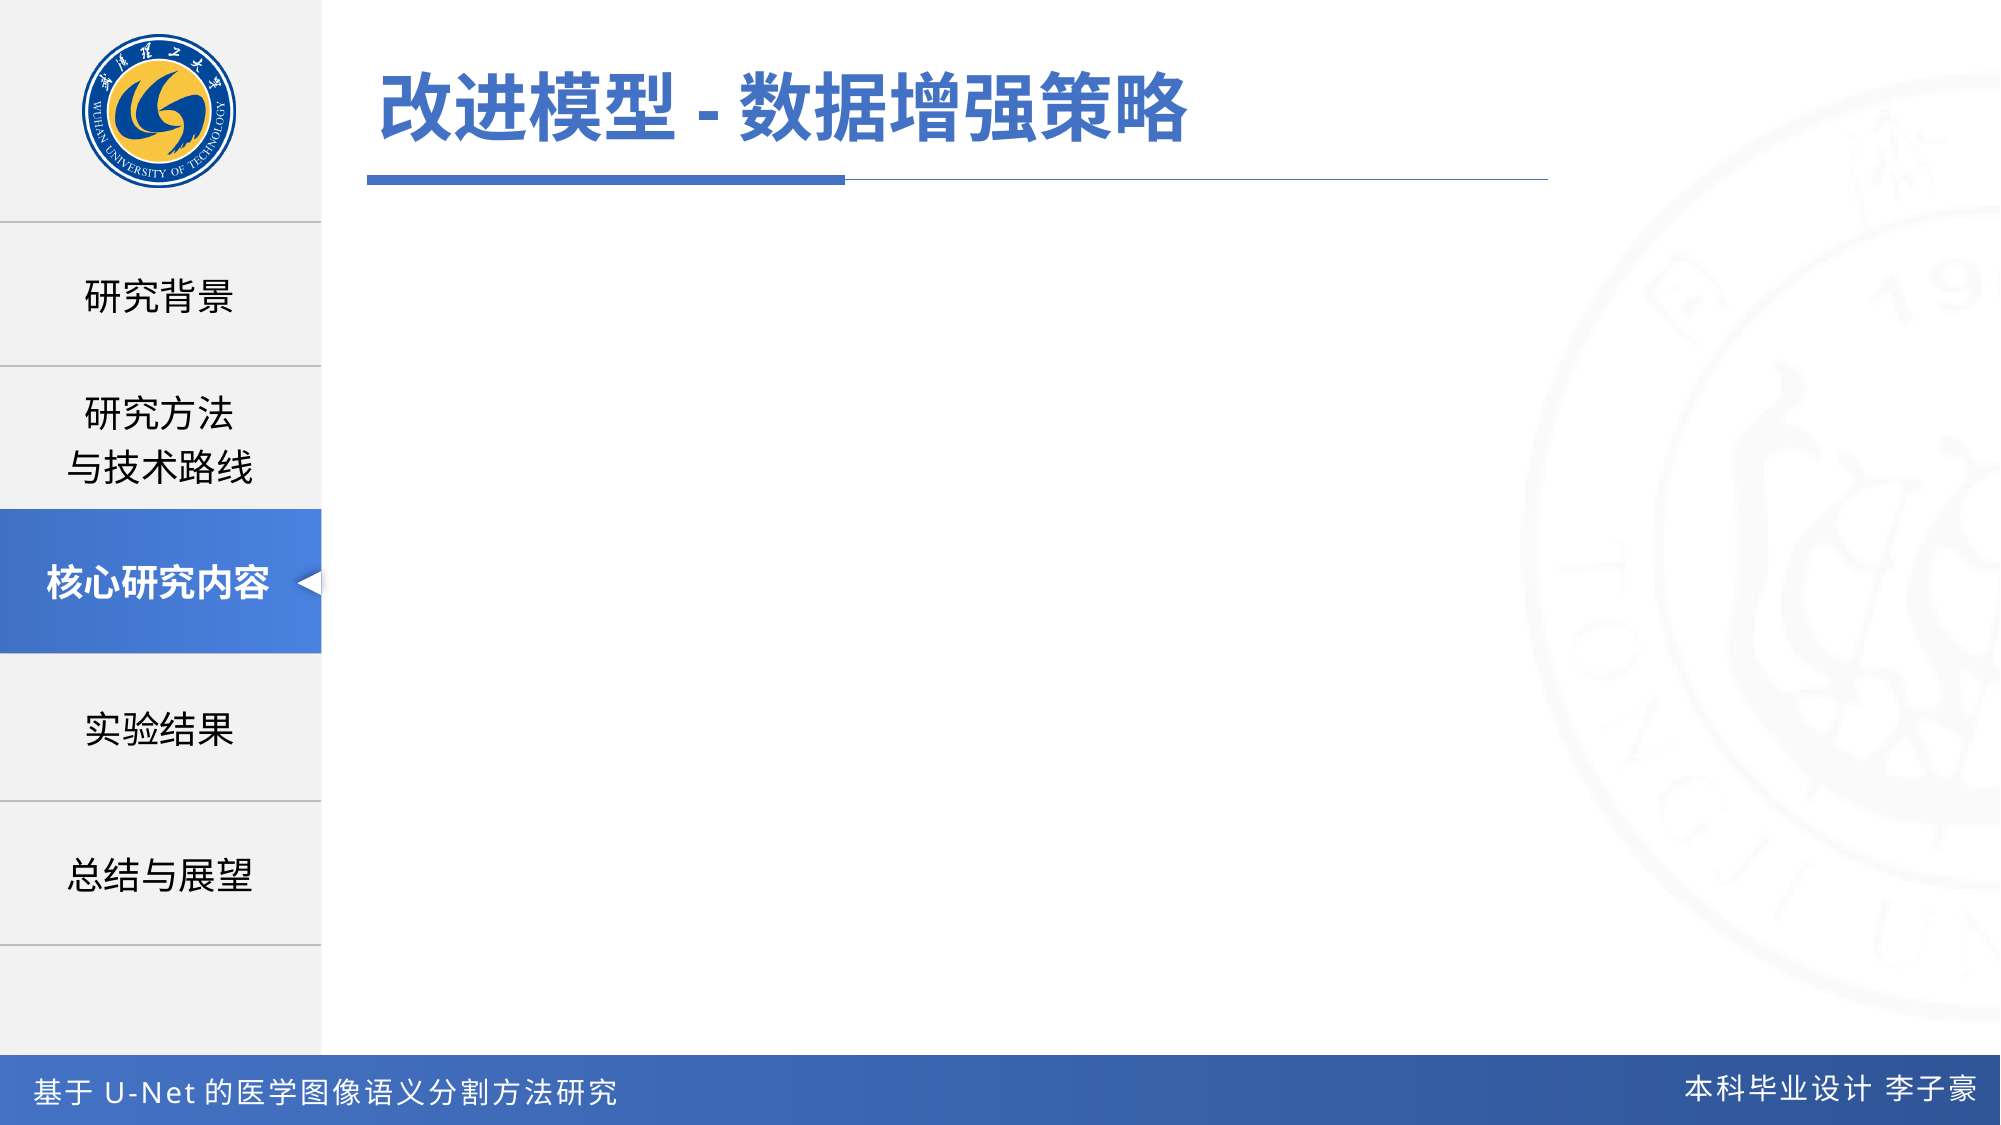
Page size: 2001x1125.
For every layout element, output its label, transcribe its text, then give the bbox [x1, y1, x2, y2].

picture [82, 34, 236, 188]
list 改进模型-数据增强策略 [363, 63, 1377, 160]
